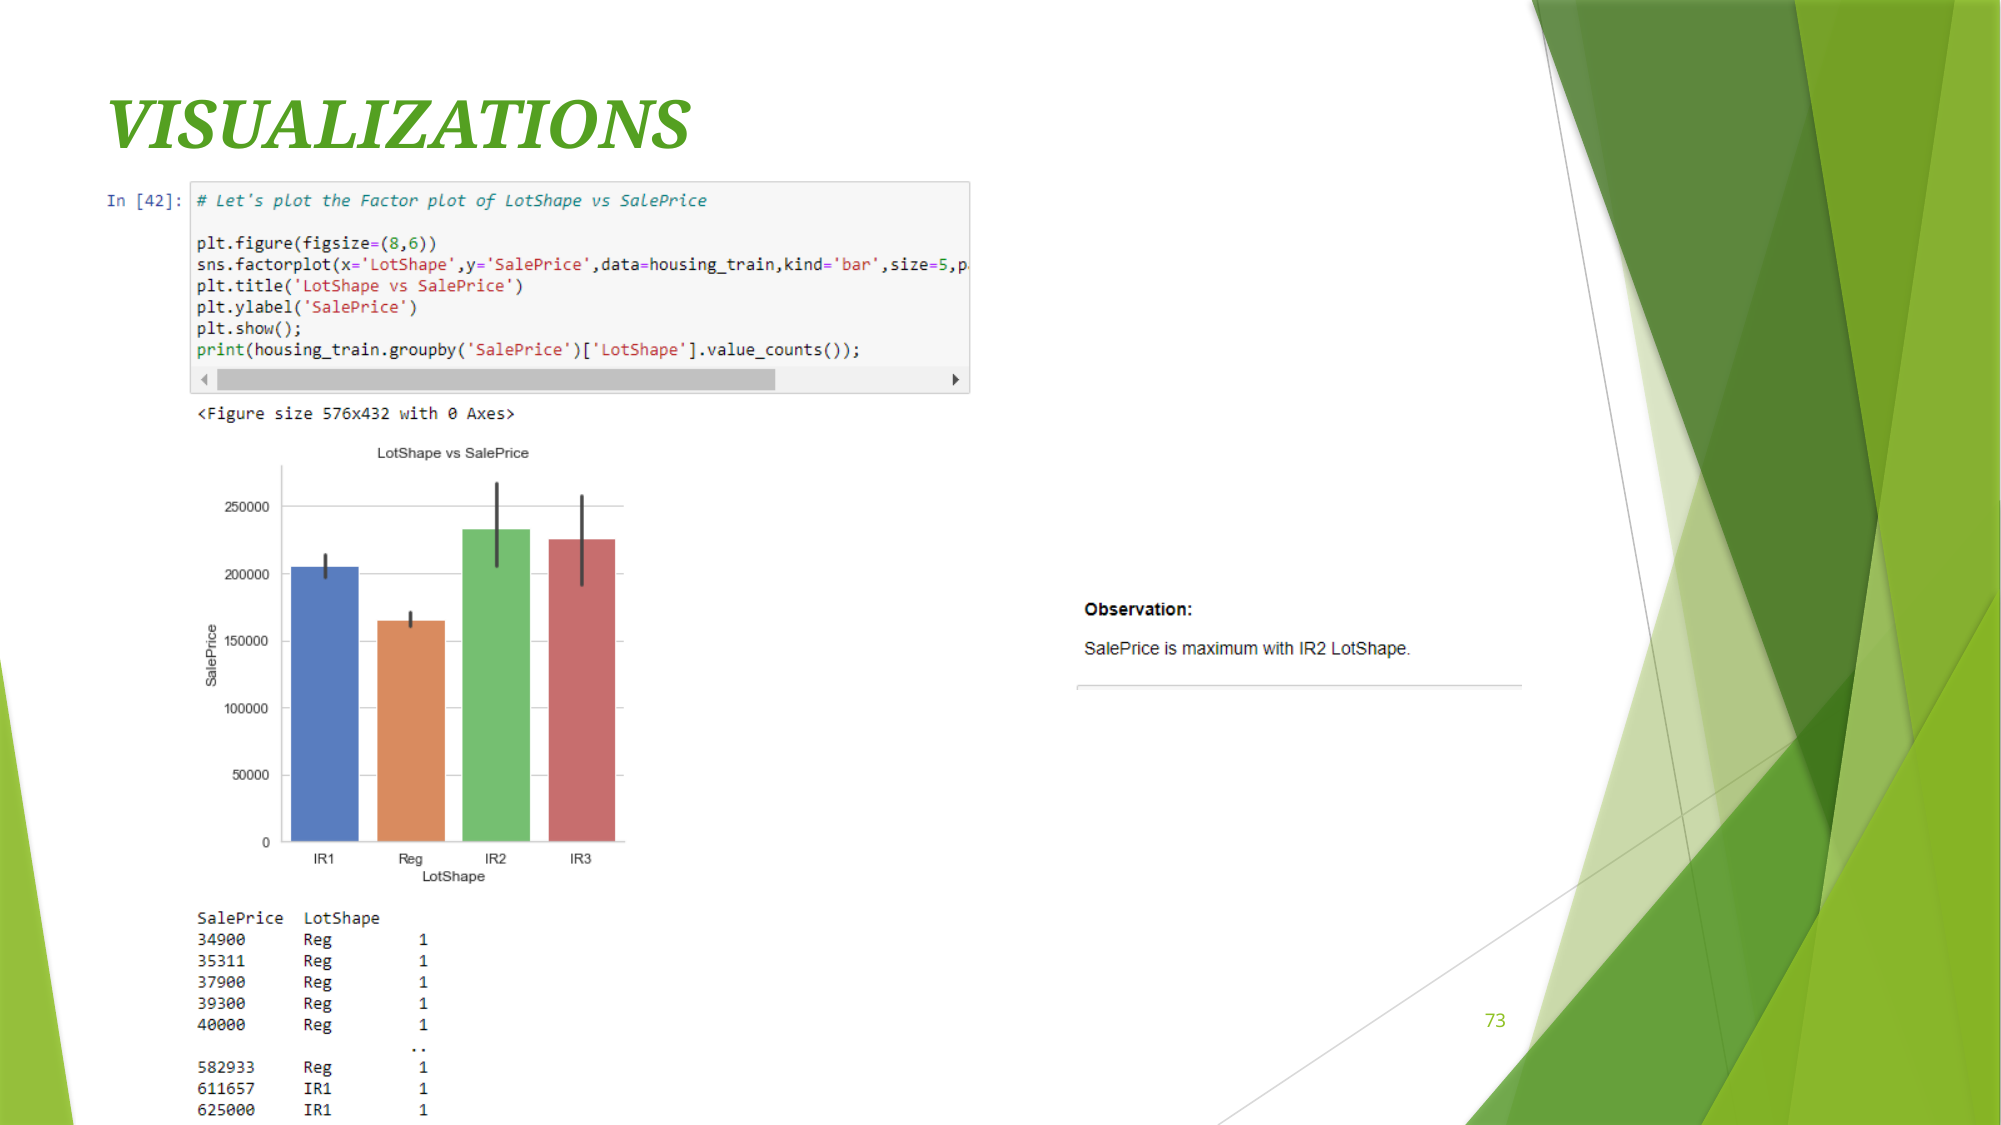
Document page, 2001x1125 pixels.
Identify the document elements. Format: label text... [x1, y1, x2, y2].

text_box VISUALIZATIONS [89, 74, 1673, 170]
picture [1048, 583, 1522, 690]
picture [75, 170, 983, 1125]
slide_number 73 [1409, 991, 1522, 1051]
